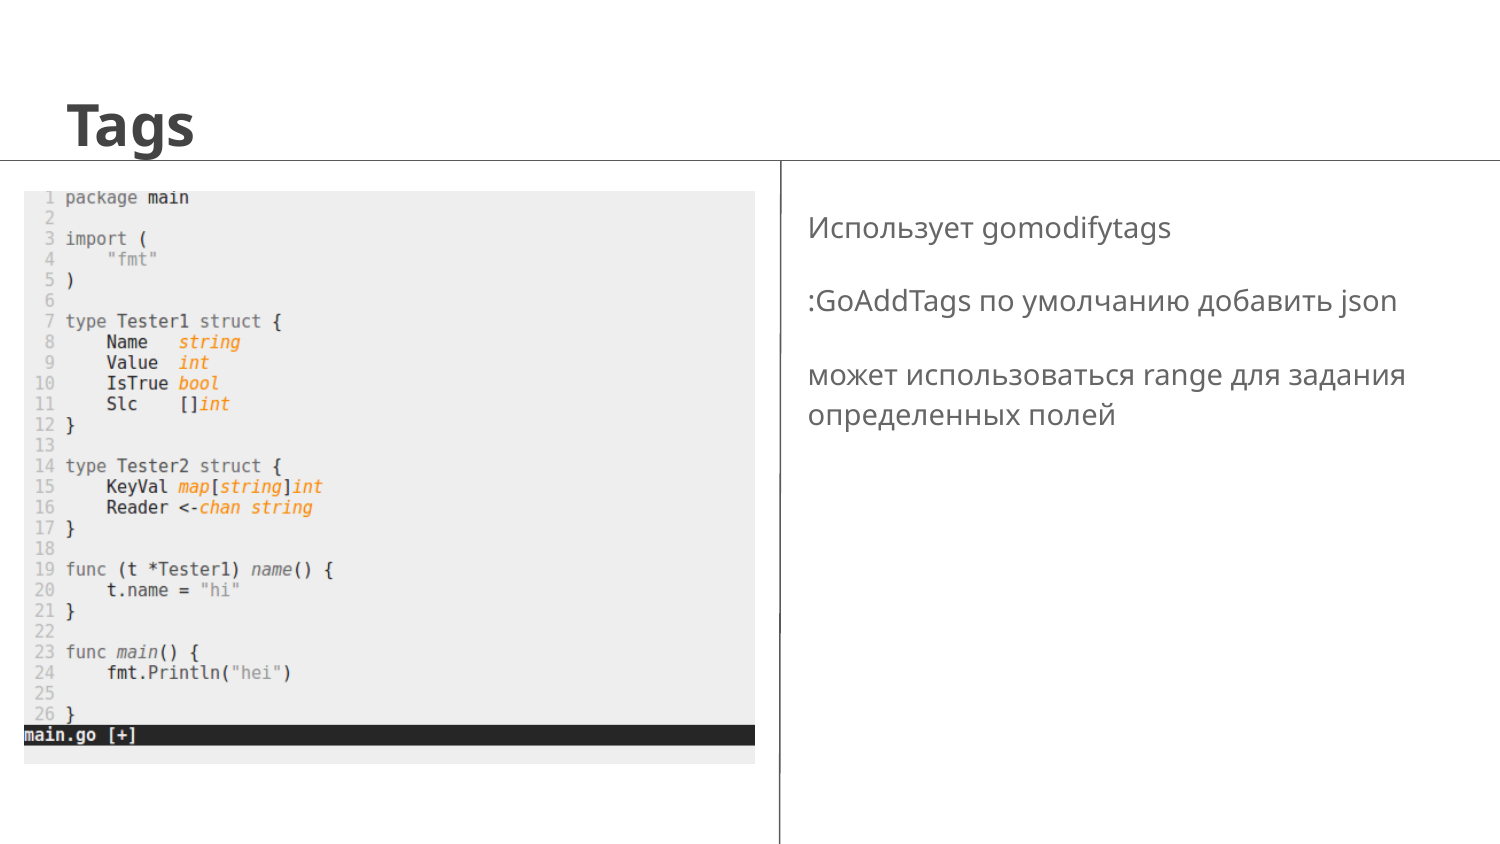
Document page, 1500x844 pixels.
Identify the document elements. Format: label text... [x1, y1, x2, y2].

picture [24, 191, 755, 764]
title Tags [51, 72, 1449, 159]
list Использует gomodifytags :GoAddTags по умолчанию добавить json может использоваться range для задания определенных полей [792, 189, 1449, 750]
